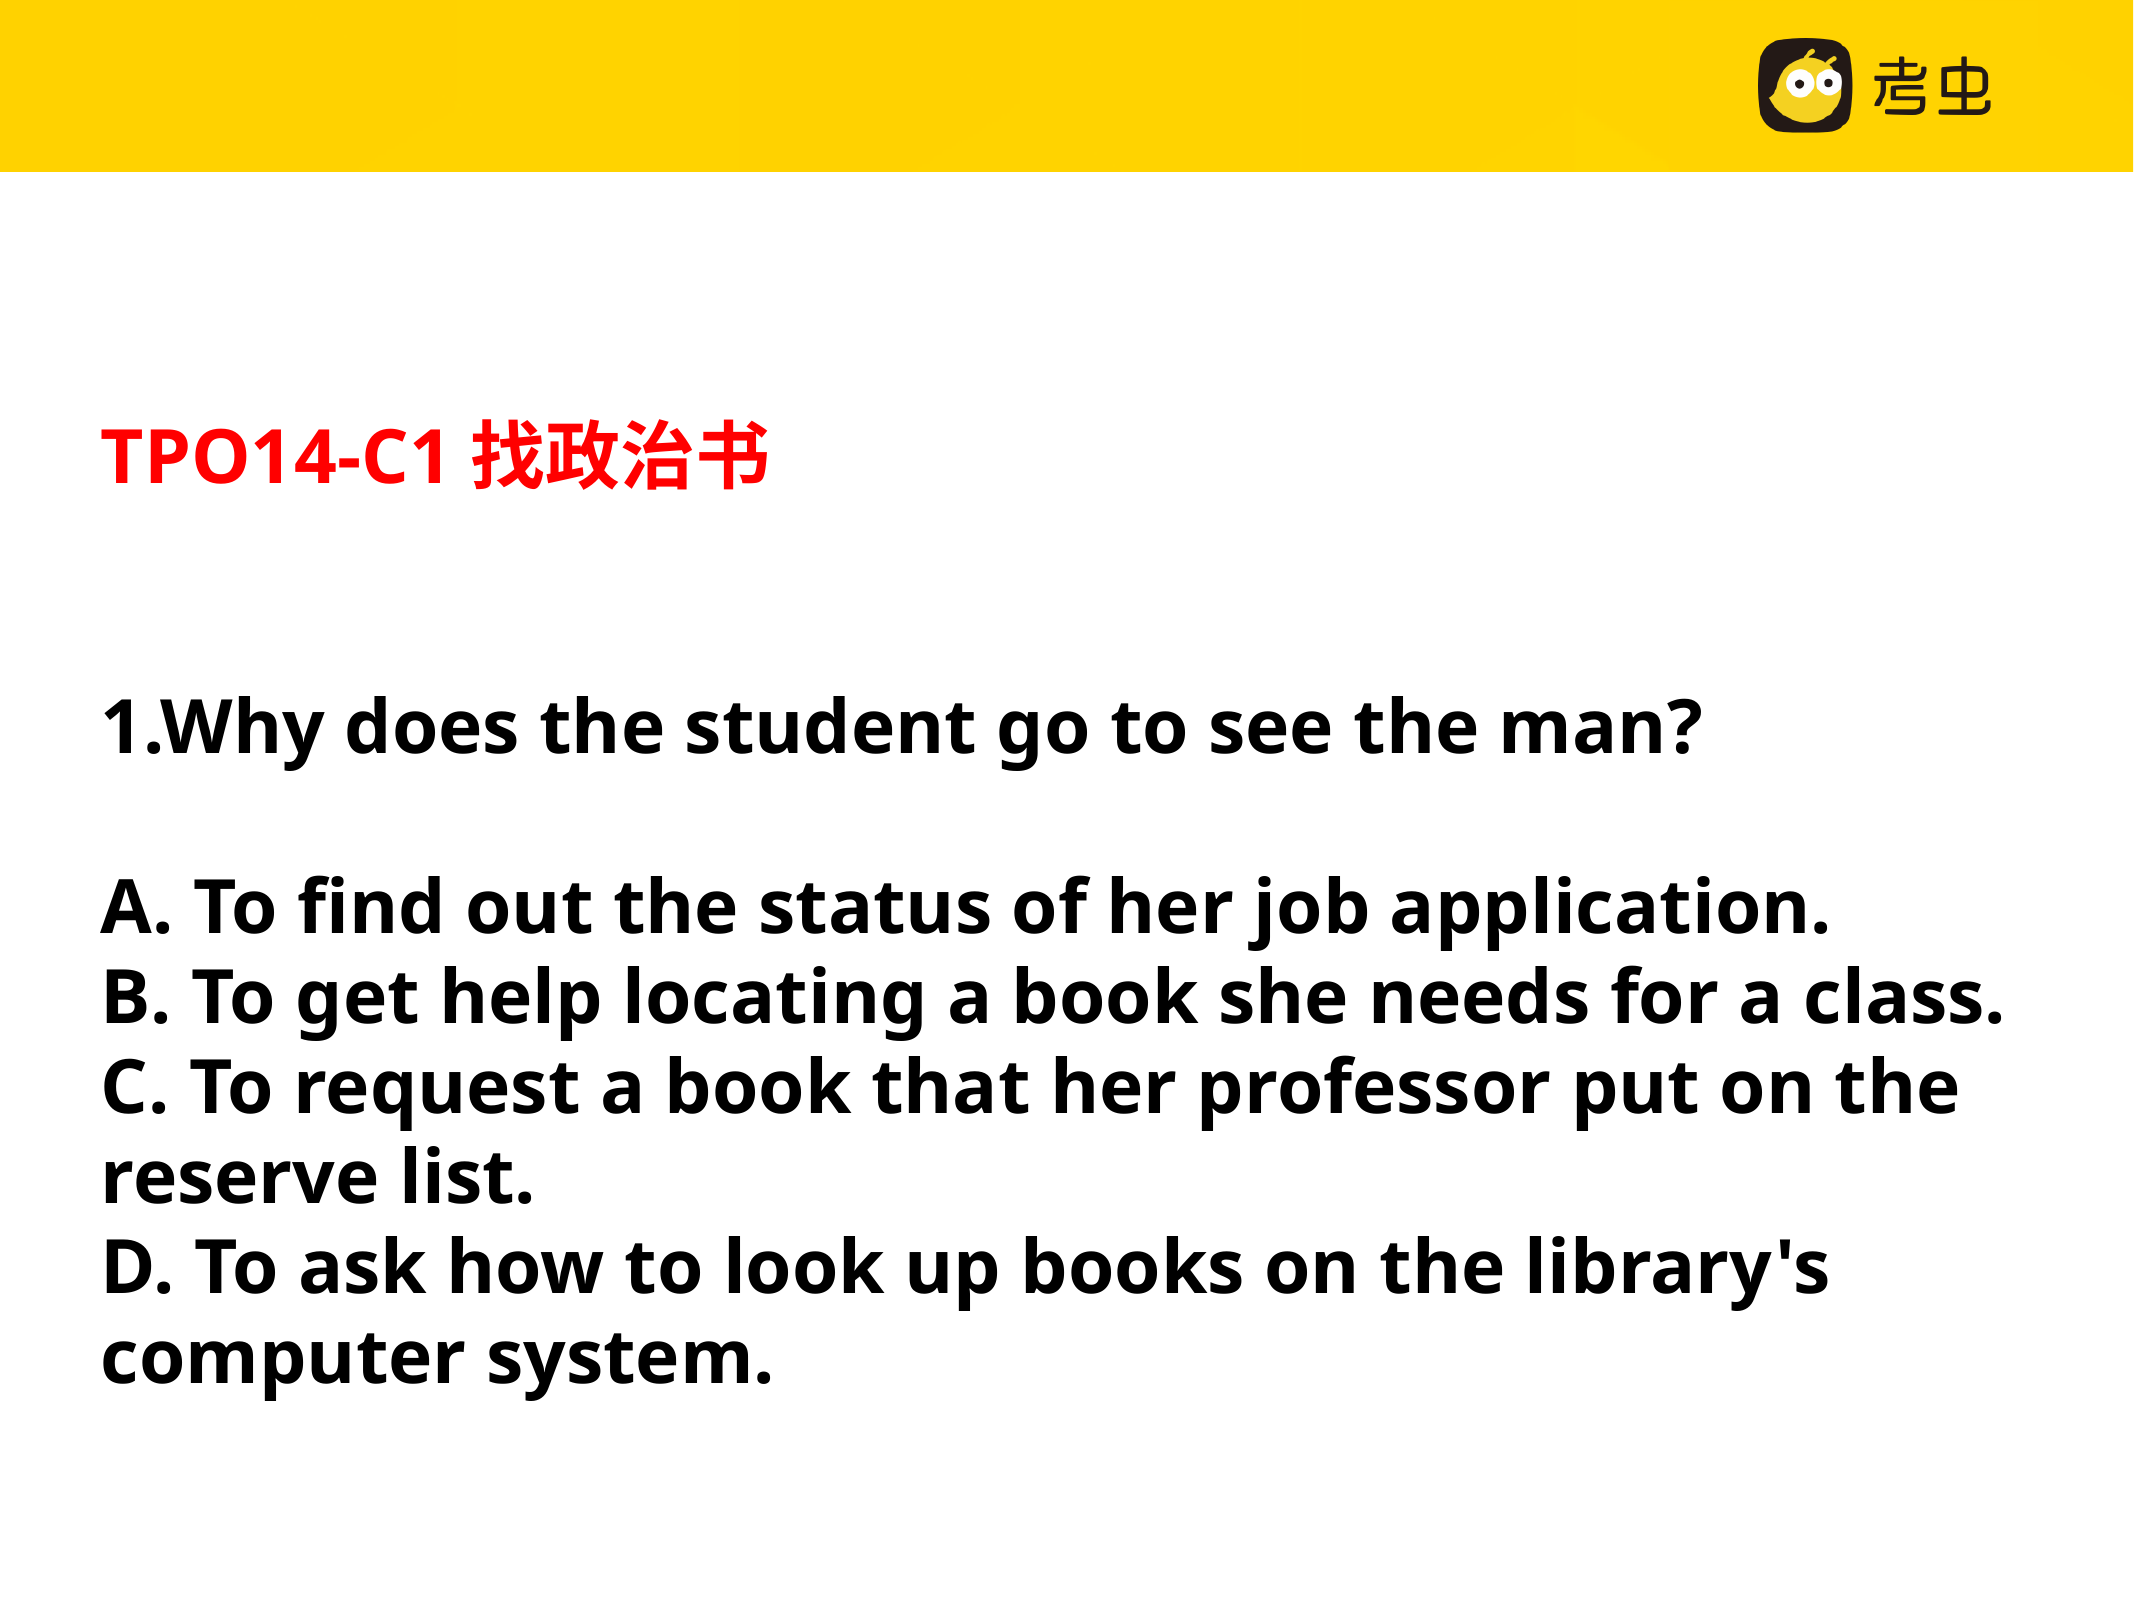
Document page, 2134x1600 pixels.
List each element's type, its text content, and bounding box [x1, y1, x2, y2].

list TPO14-C1找政治书 1.Why does the student go to see the man? A. To find out the status of her job application. B. To get help locating a book she needs for a class. C. To request a book that her professor put on the reserve list. D. To ask how to look up books on the library's computer system. [92, 309, 2116, 1426]
picture [0, 0, 2134, 172]
picture [1758, 38, 1991, 133]
